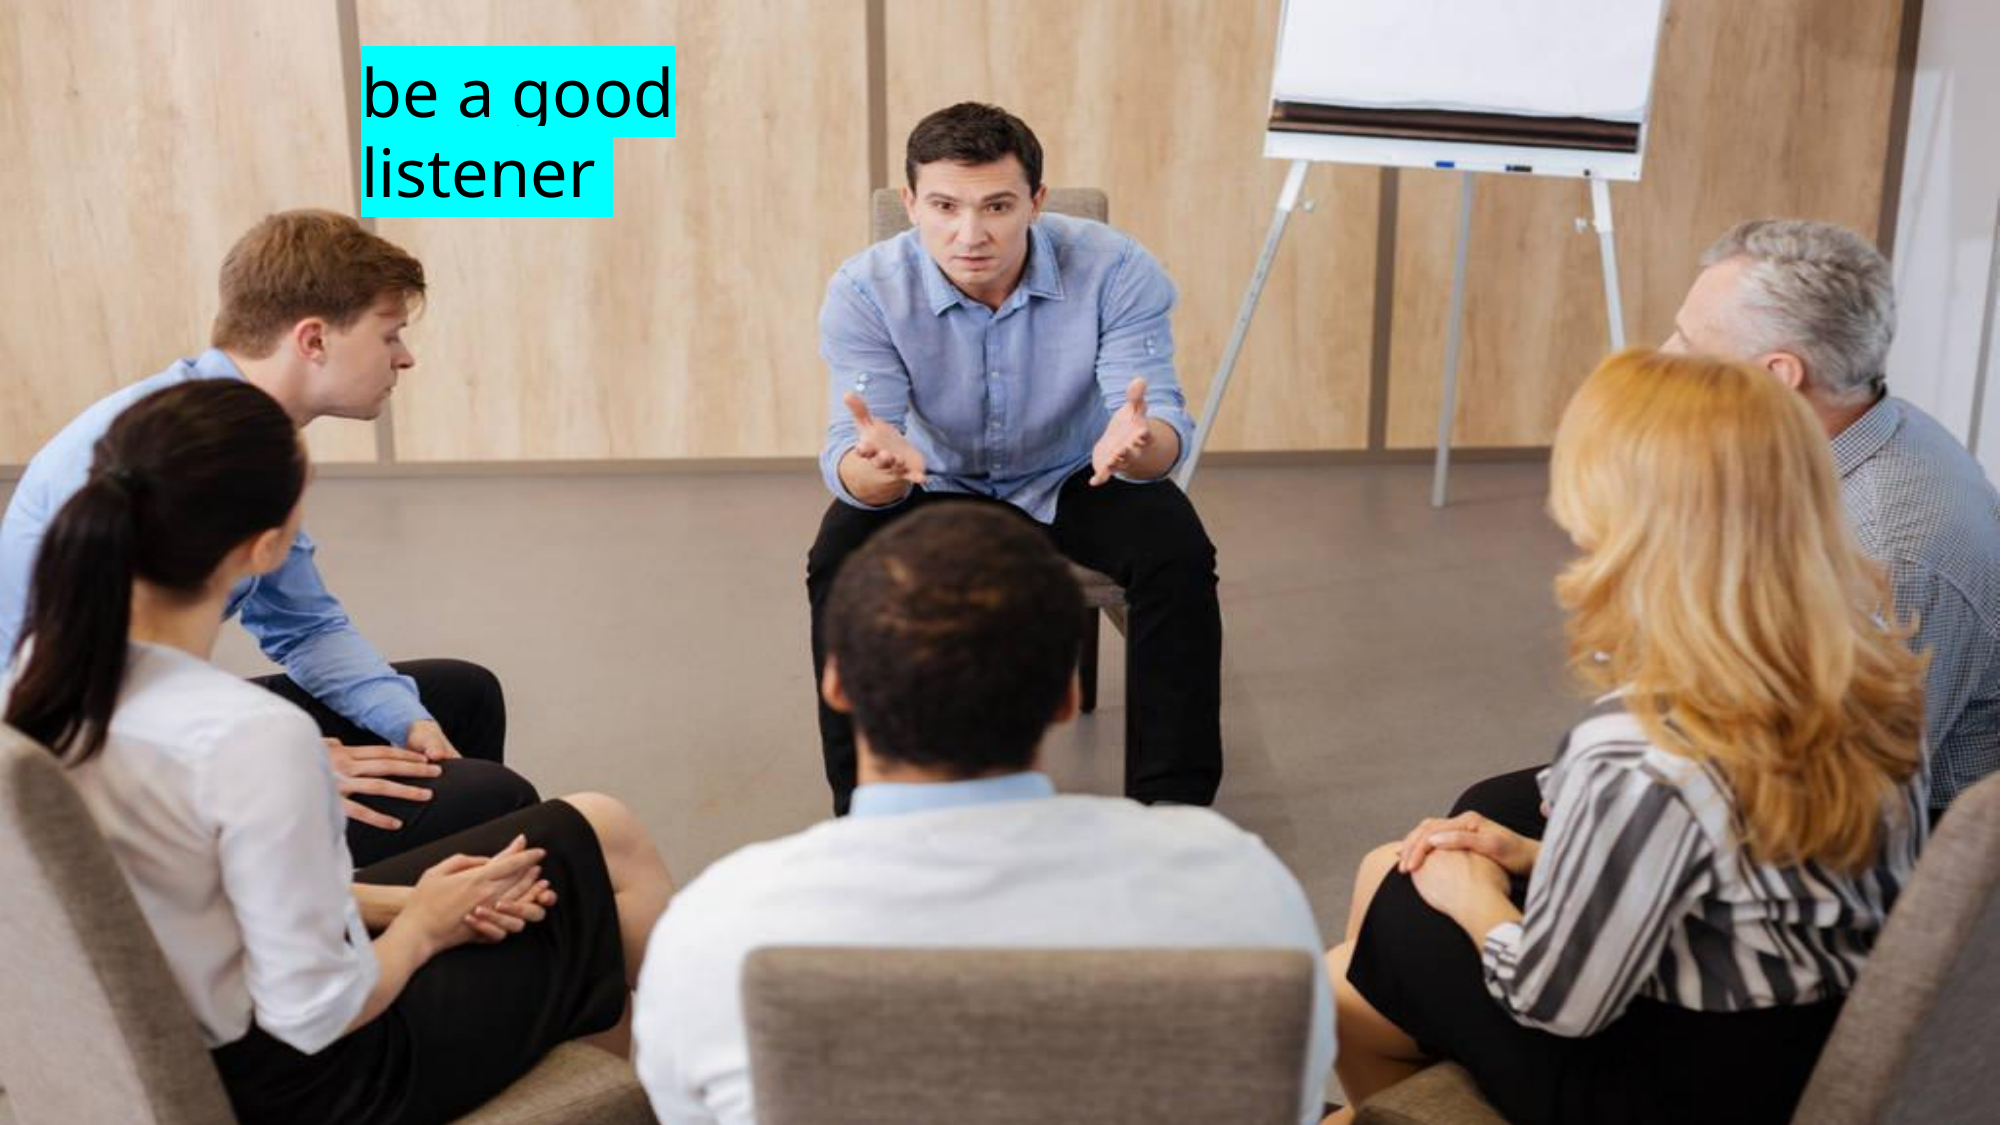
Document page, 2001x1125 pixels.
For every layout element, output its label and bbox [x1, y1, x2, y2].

list [0, 0, 2000, 1125]
